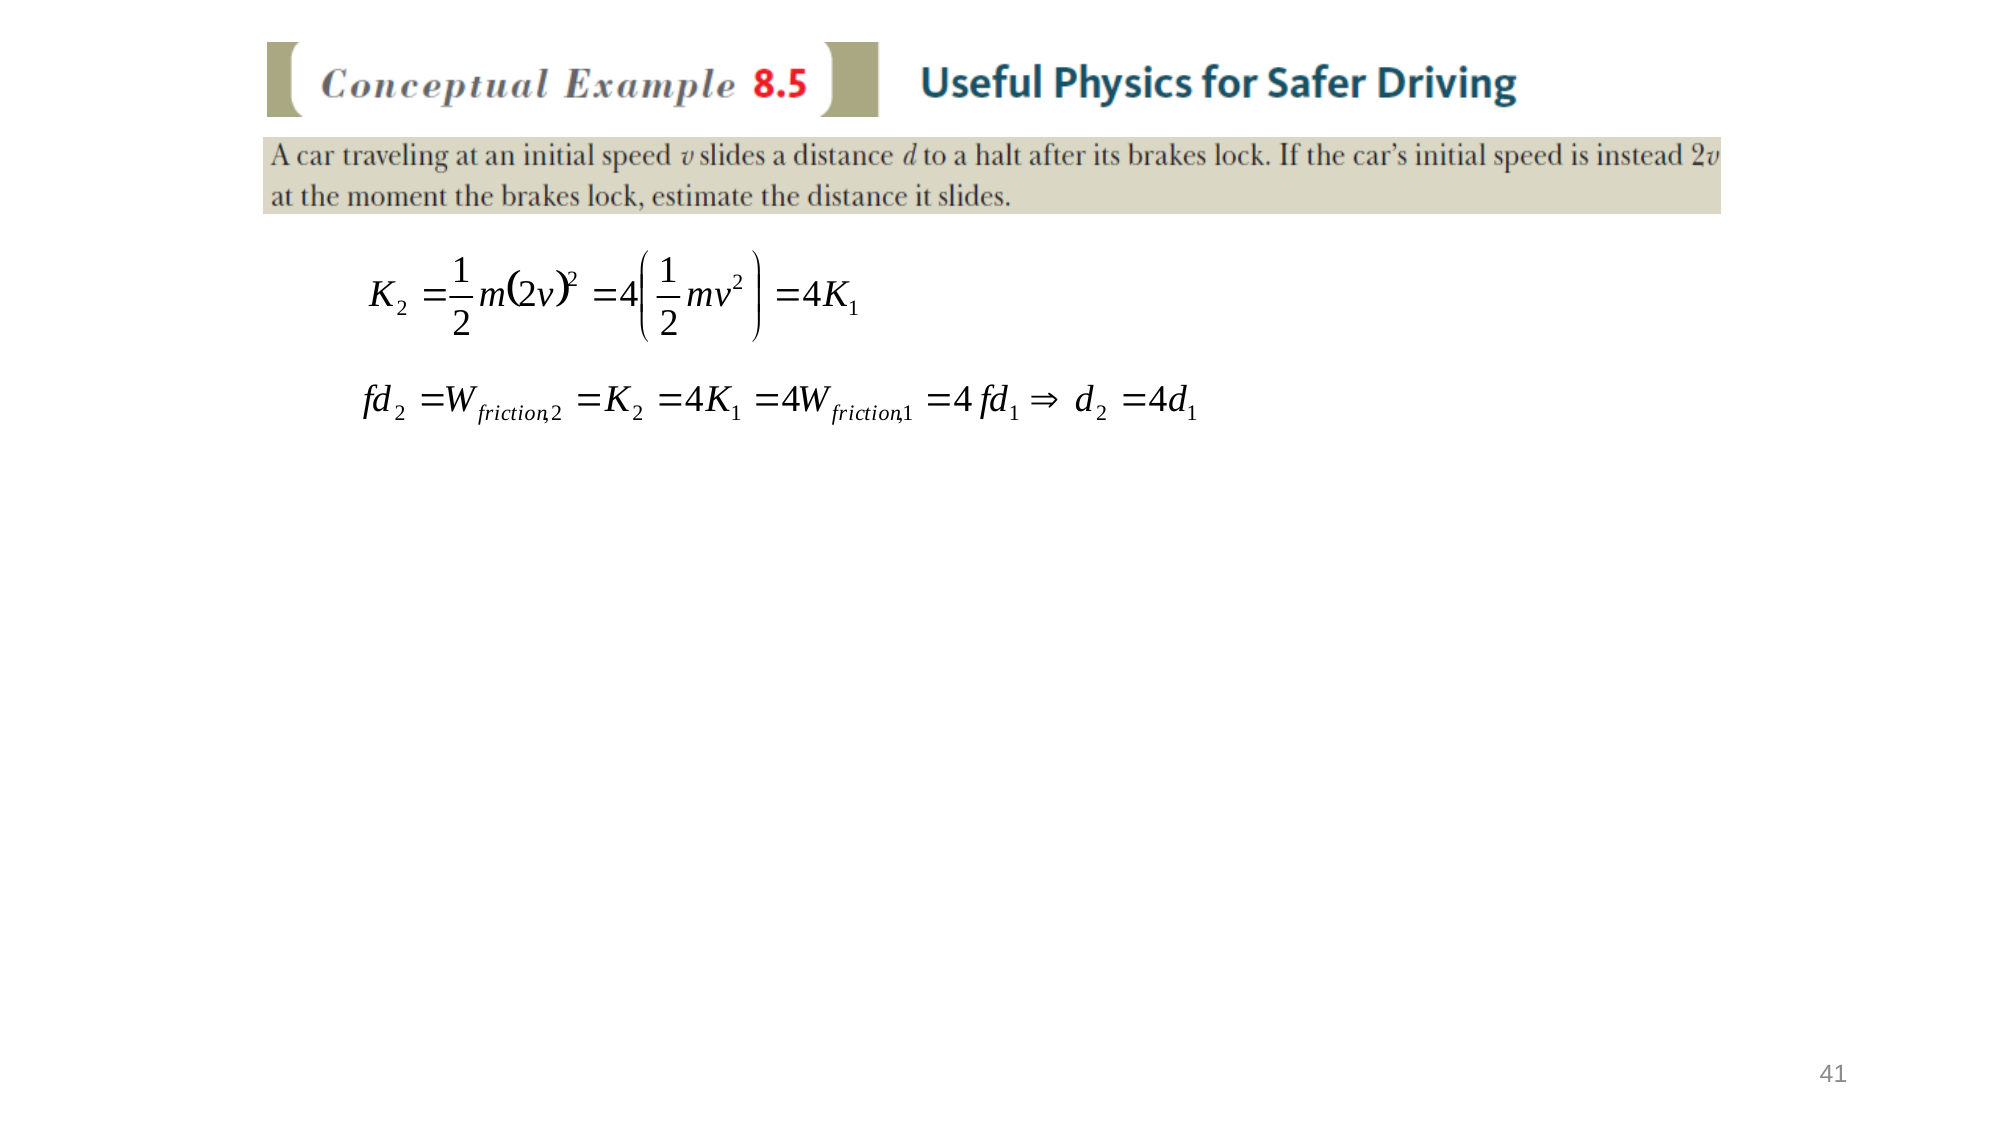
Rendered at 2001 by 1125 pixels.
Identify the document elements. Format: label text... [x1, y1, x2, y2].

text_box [362, 243, 866, 350]
picture [263, 137, 1721, 214]
picture [267, 42, 1532, 117]
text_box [350, 373, 1204, 434]
slide_number 41 [1412, 1042, 1863, 1103]
